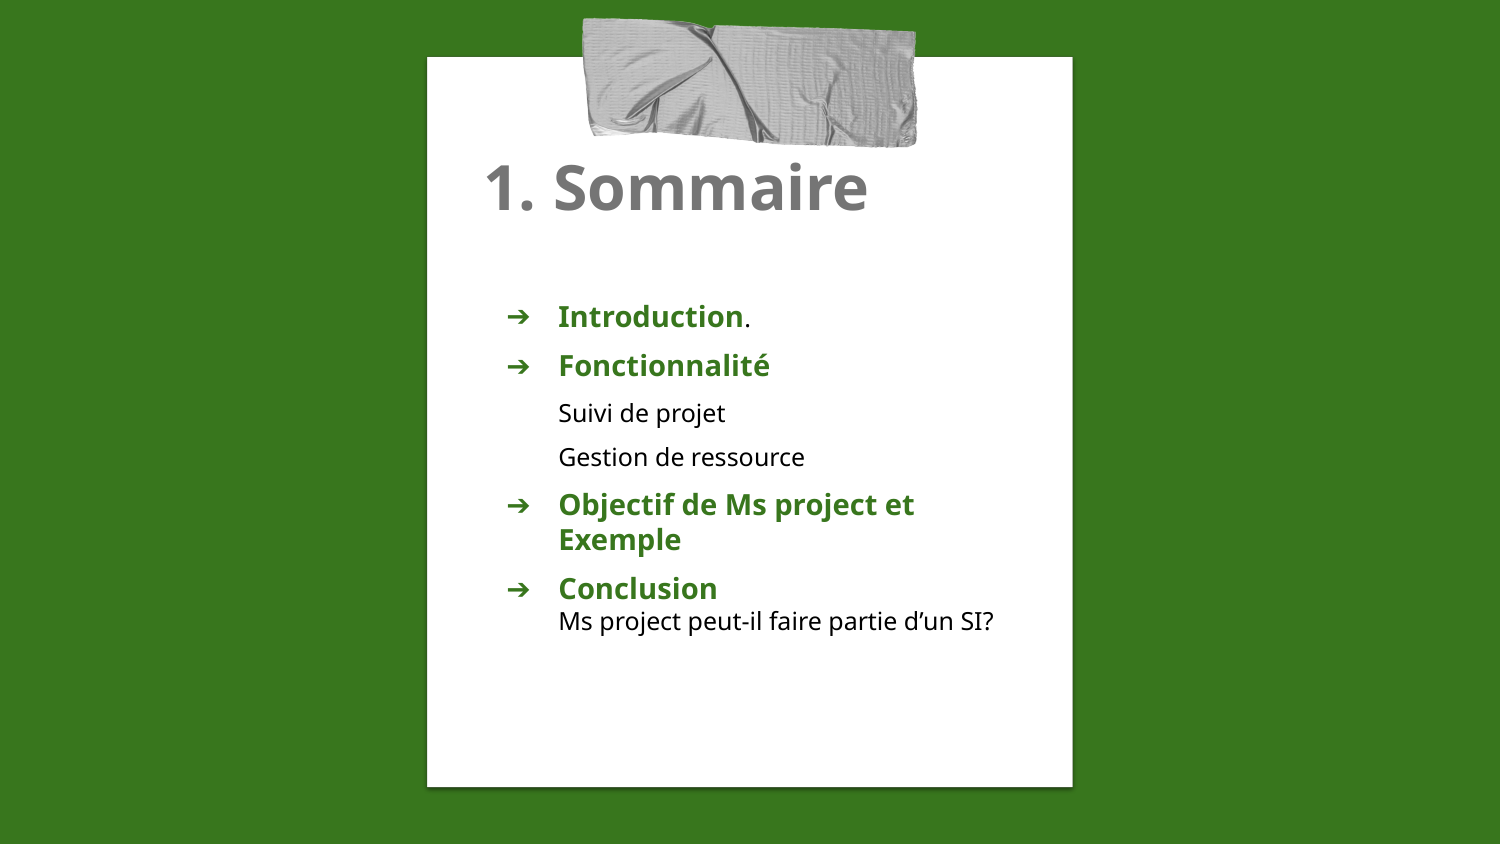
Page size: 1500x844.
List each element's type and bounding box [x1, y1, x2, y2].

picture [400, 16, 1100, 818]
